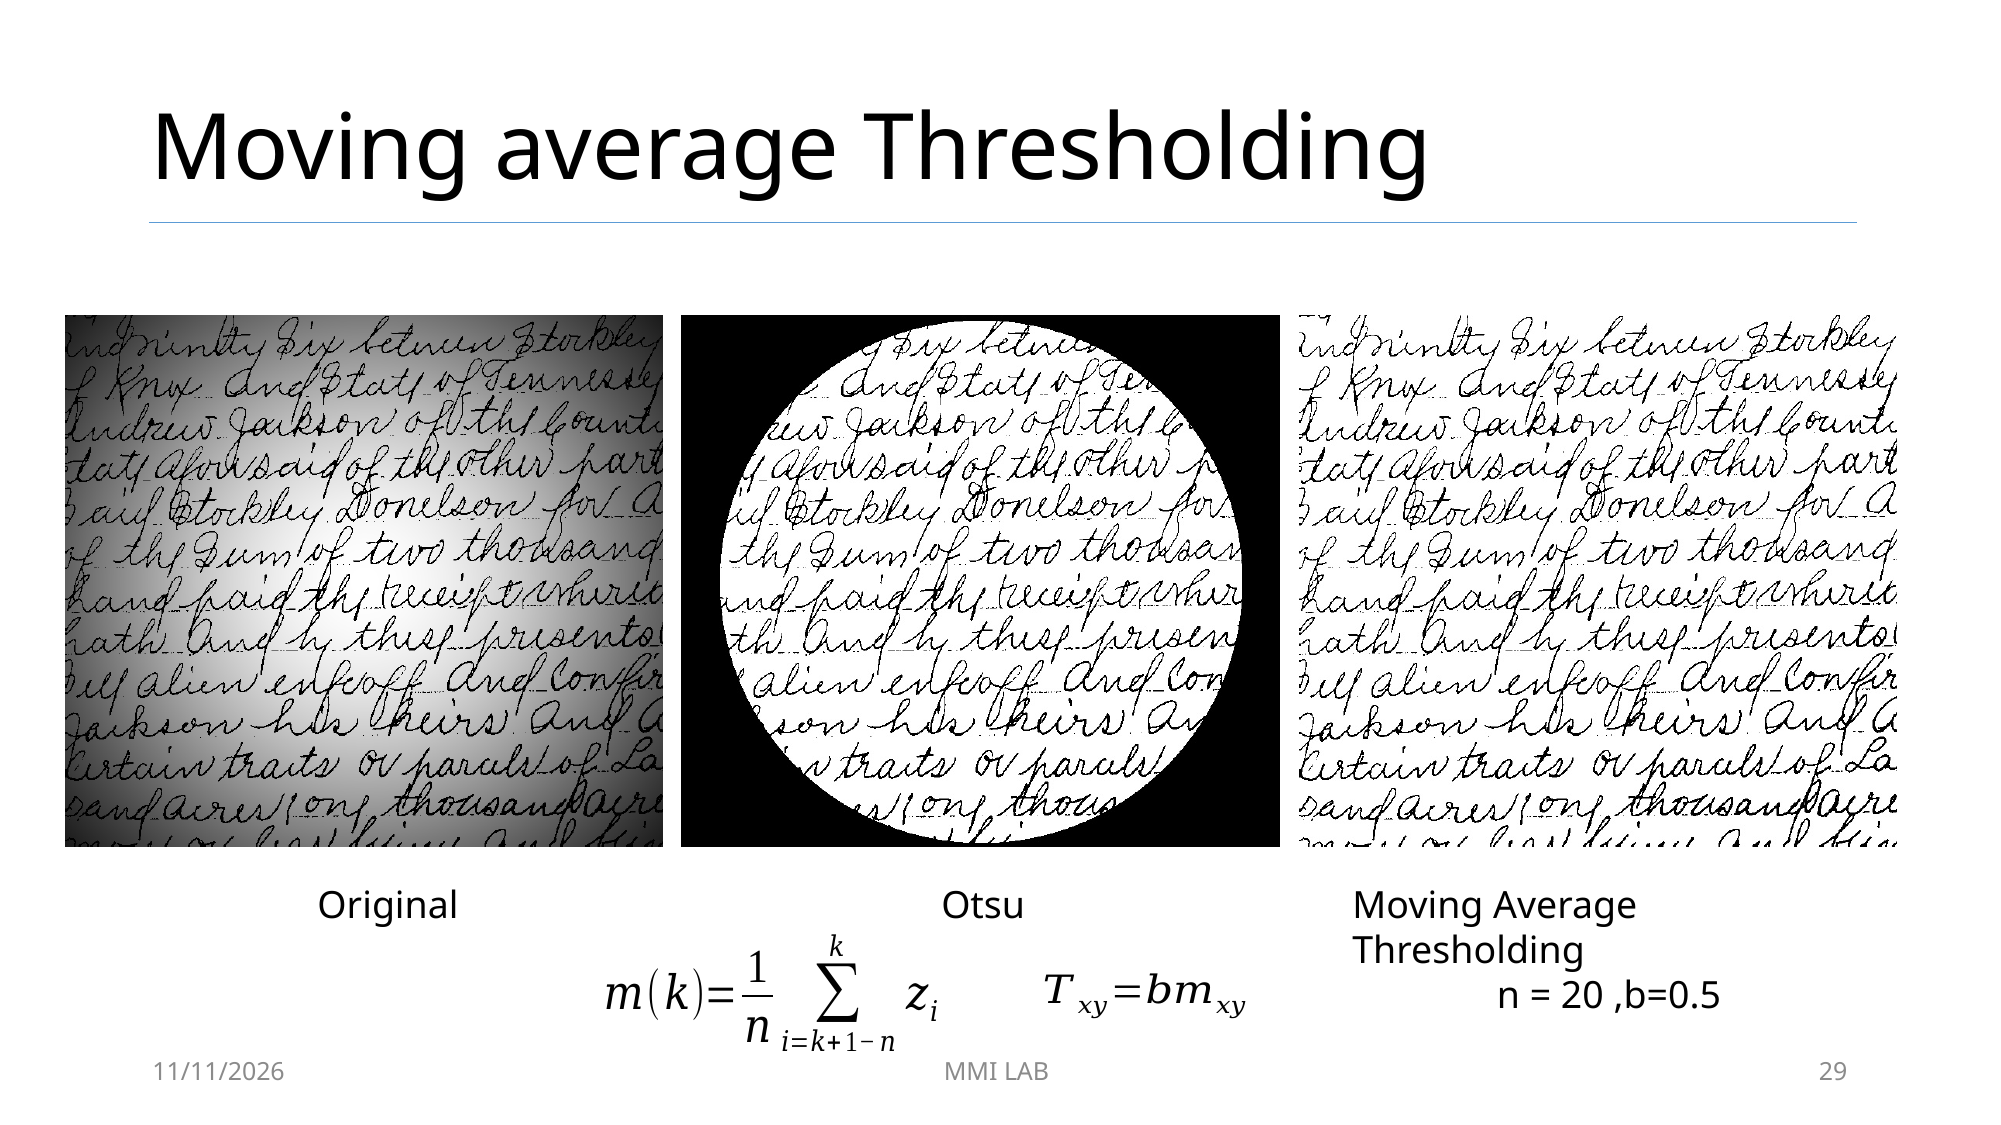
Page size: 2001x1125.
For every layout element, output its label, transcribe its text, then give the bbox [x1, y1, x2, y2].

text_box Otsu [926, 873, 1160, 934]
slide_number 29 [1412, 1042, 1863, 1103]
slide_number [137, 1042, 588, 1103]
title Moving average Thresholding [135, 41, 1923, 259]
picture [681, 315, 1280, 847]
text_box Moving Average Thresholding n = 20 ,b=0.5 [1337, 873, 1881, 1024]
picture [1299, 315, 1897, 847]
footer MMI LAB [662, 1042, 1338, 1103]
text_box Original [302, 873, 477, 934]
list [65, 315, 663, 847]
